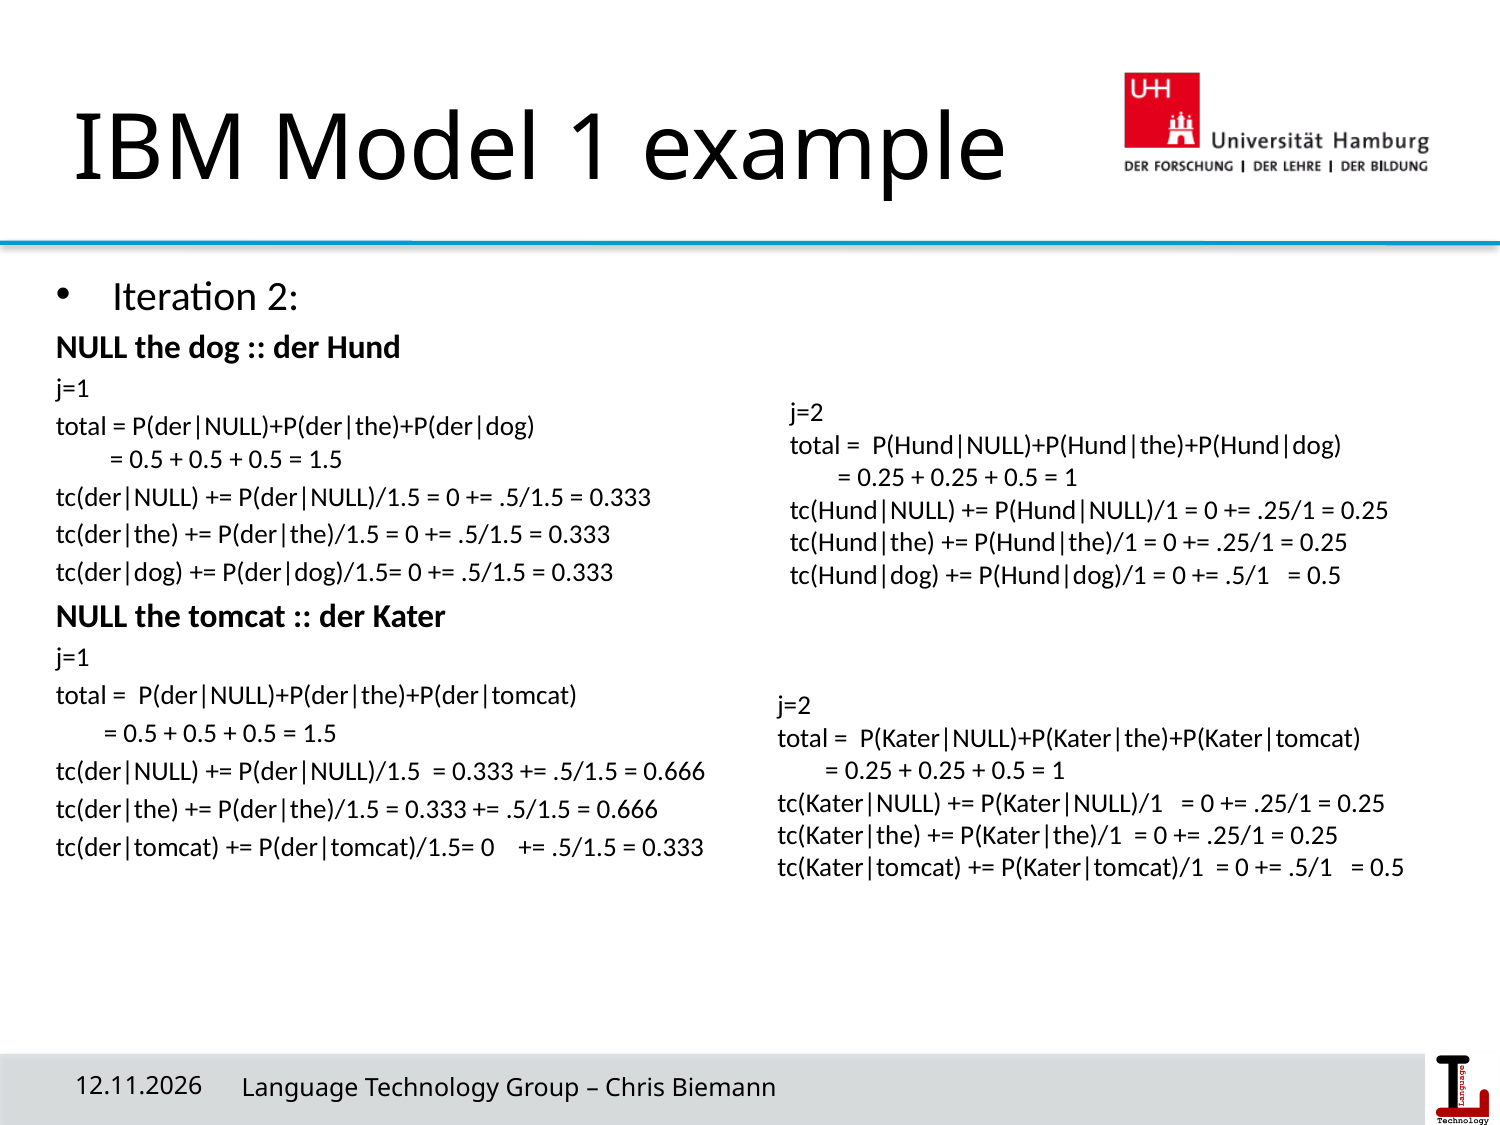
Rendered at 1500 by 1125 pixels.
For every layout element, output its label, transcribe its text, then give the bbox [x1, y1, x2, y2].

text_box 04.11.18 [74, 1056, 224, 1117]
text_box j=2 total = P(Kater|NULL)+P(Kater|the)+P(Kater|tomcat) = 0.25 + 0.25 + 0.5 = 1 tc(Kater|NULL) += P(Kater|NULL)/1 = 0 += .25/1 = 0.25 tc(Kater|the) += P(Kater|the)/1 = 0 += .25/1 = 0.25 tc(Kater|tomcat) += P(Kater|tomcat)/1 = 0 += .5/1 = 0.5 [762, 680, 1500, 923]
title IBM Model 1 example [58, 80, 1187, 218]
text_box Language Technology Group – Chris Biemann [235, 1056, 978, 1117]
list Iteration 2: NULL the dog :: der Hund j=1 total = P(der|NULL)+P(der|the)+P(der|dog) = 0.5 + 0.5 + 0.5 = 1.5 tc(der|NULL) += P(der|NULL)/1.5 = 0 += .5/1.5 = 0.333 tc(der|the) += P(der|the)/1.5 = 0 += .5/1.5 = 0.333 tc(der|dog) += P(der|dog)/1.5= 0 += .5/1.5 = 0.333 NULL the tomcat :: der Kater j=1 total = P(der|NULL)+P(der|the)+P(der|tomcat) = 0.5 + 0.5 + 0.5 = 1.5 tc(der|NULL) += P(der|NULL)/1.5 = 0.333 += .5/1.5 = 0.666 tc(der|the) += P(der|the)/1.5 = 0.333 += .5/1.5 = 0.666 tc(der|tomcat) += P(der|tomcat)/1.5= 0 += .5/1.5 = 0.333 [41, 261, 1459, 1047]
picture [1425, 1052, 1500, 1125]
text_box j=2 total = P(Hund|NULL)+P(Hund|the)+P(Hund|dog) = 0.25 + 0.25 + 0.5 = 1 tc(Hund|NULL) += P(Hund|NULL)/1 = 0 += .25/1 = 0.25 tc(Hund|the) += P(Hund|the)/1 = 0 += .25/1 = 0.25 tc(Hund|dog) += P(Hund|dog)/1 = 0 += .5/1 = 0.5 [774, 387, 1500, 598]
